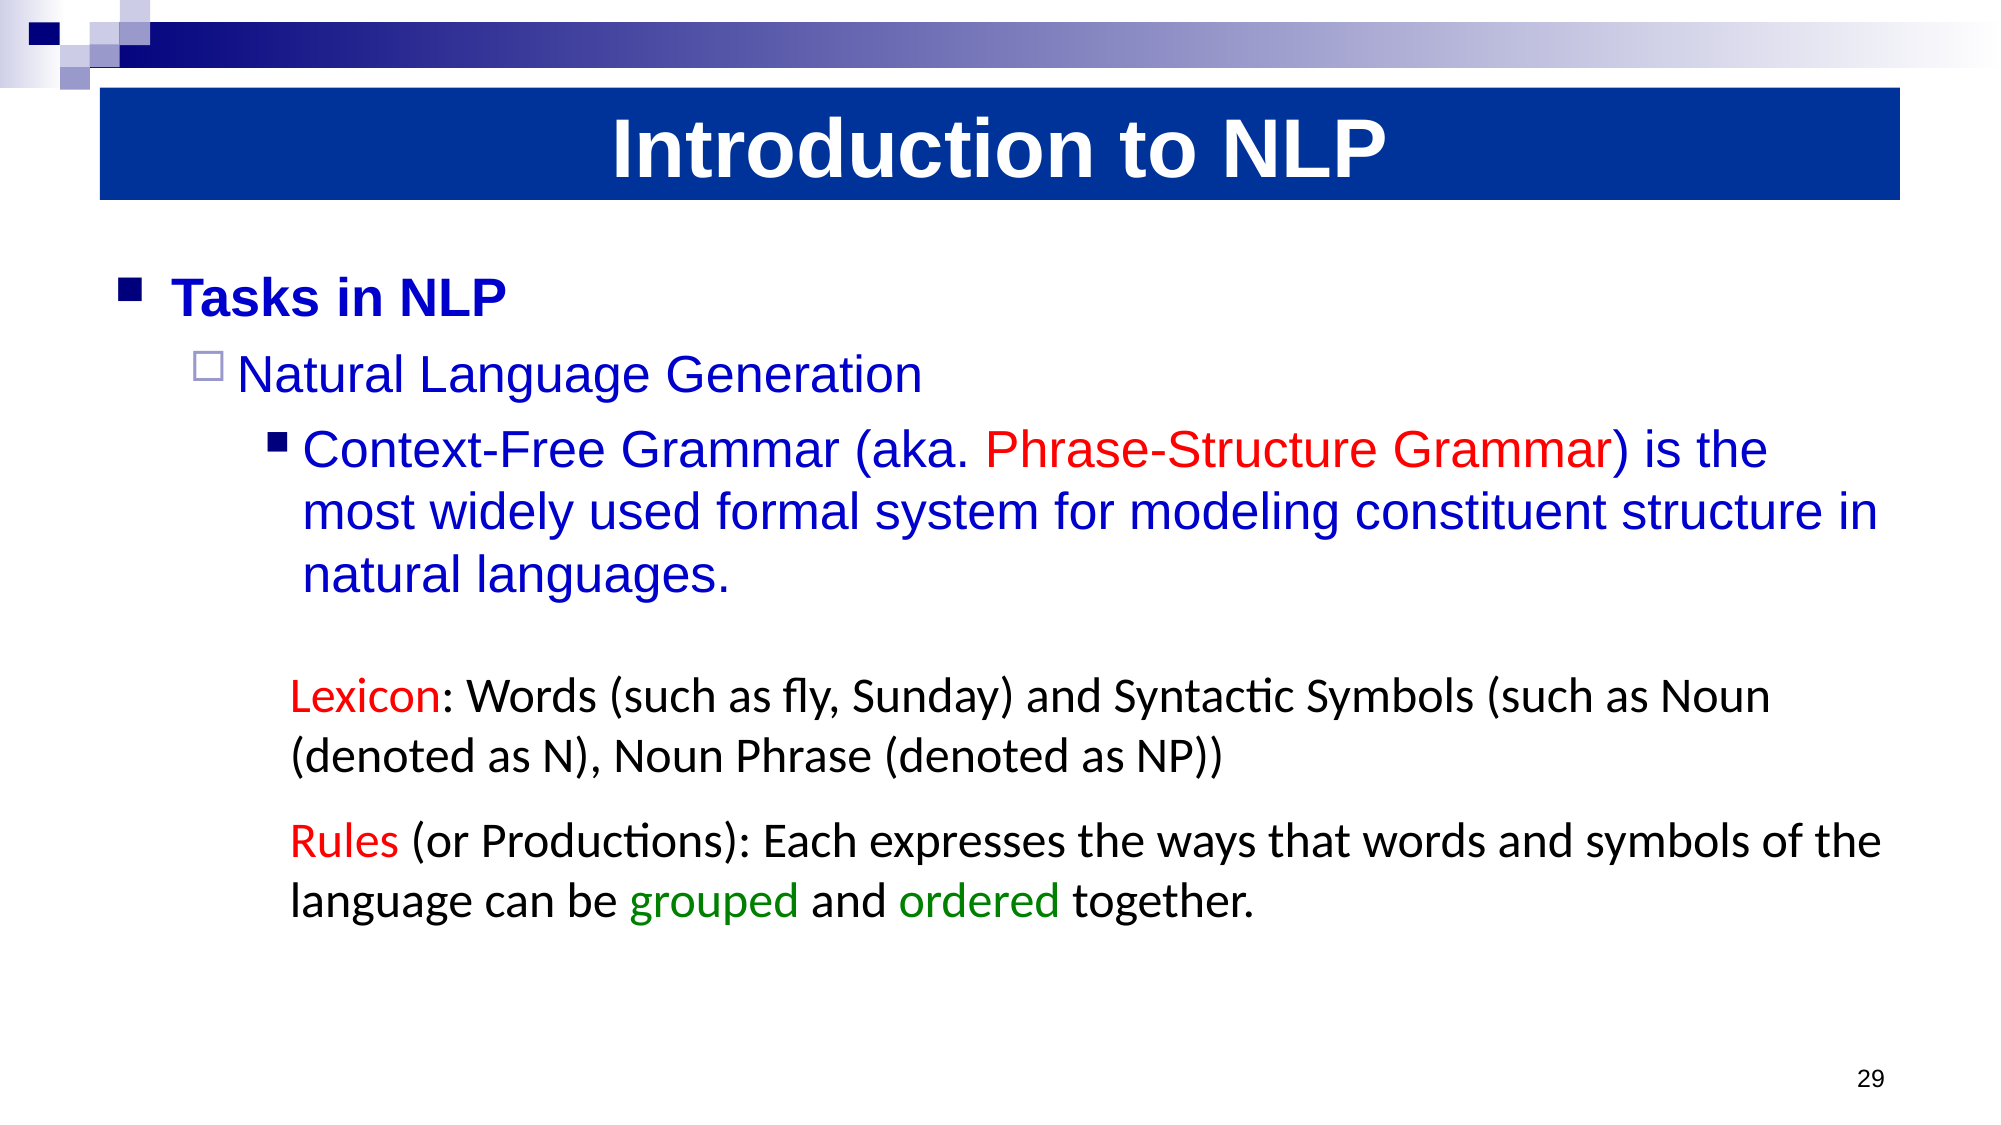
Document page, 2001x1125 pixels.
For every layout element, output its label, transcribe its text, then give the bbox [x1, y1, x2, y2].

title Introduction to NLP [99, 87, 1900, 200]
list Tasks in NLP Natural Language Generation Context-Free Grammar (aka. Phrase-Structure Grammar) is the most widely used formal system for modeling constituent structure in natural languages. [99, 254, 1900, 1055]
slide_number 29 [1666, 1024, 1901, 1101]
text_box Lexicon: Words (such as fly, Sunday) and Syntactic Symbols (such as Noun (denoted as N), Noun Phrase (denoted as NP)) Rules (or Productions): Each expresses the ways that words and symbols of the language can be grouped and ordered together. [275, 654, 1900, 935]
